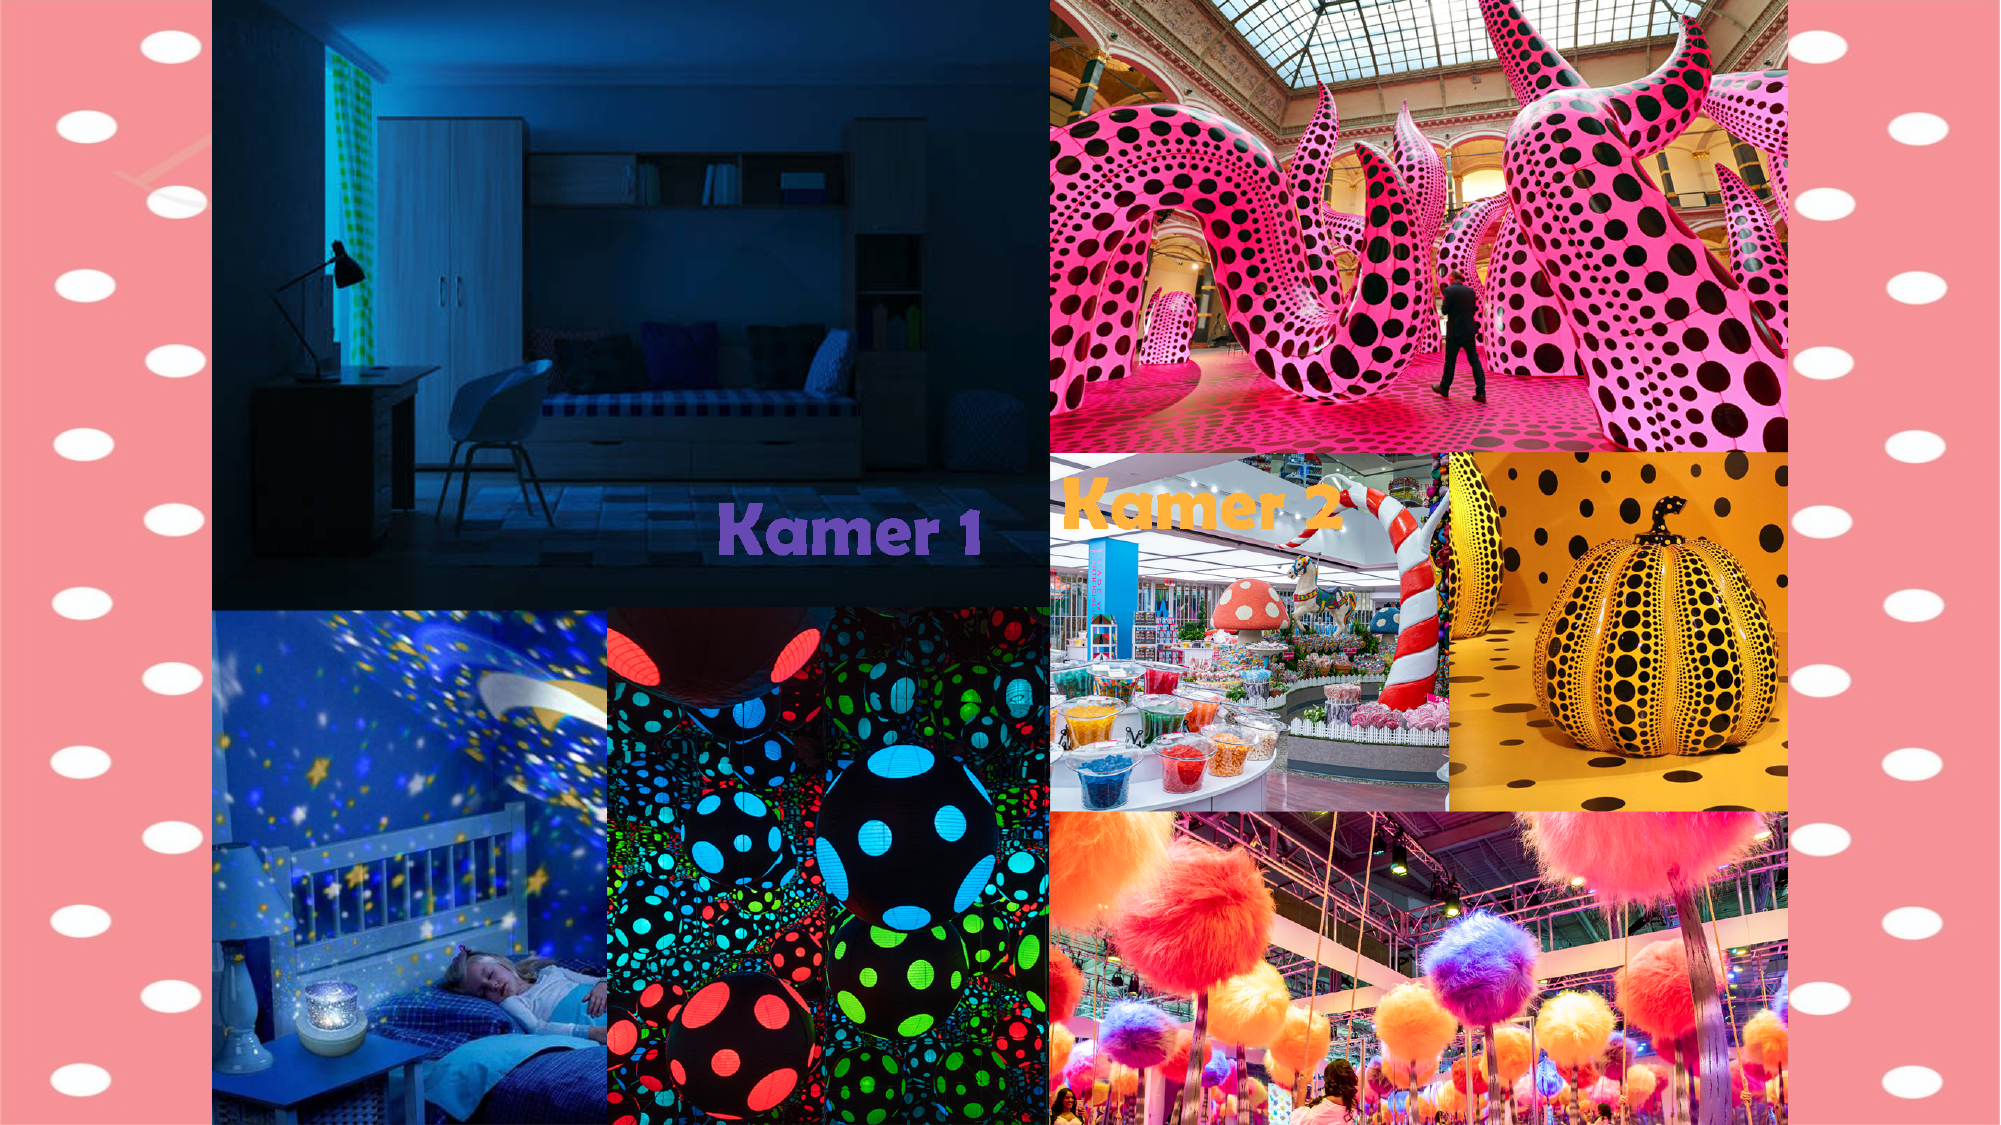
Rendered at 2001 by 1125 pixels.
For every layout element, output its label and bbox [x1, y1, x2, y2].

list [212, 0, 1788, 1125]
